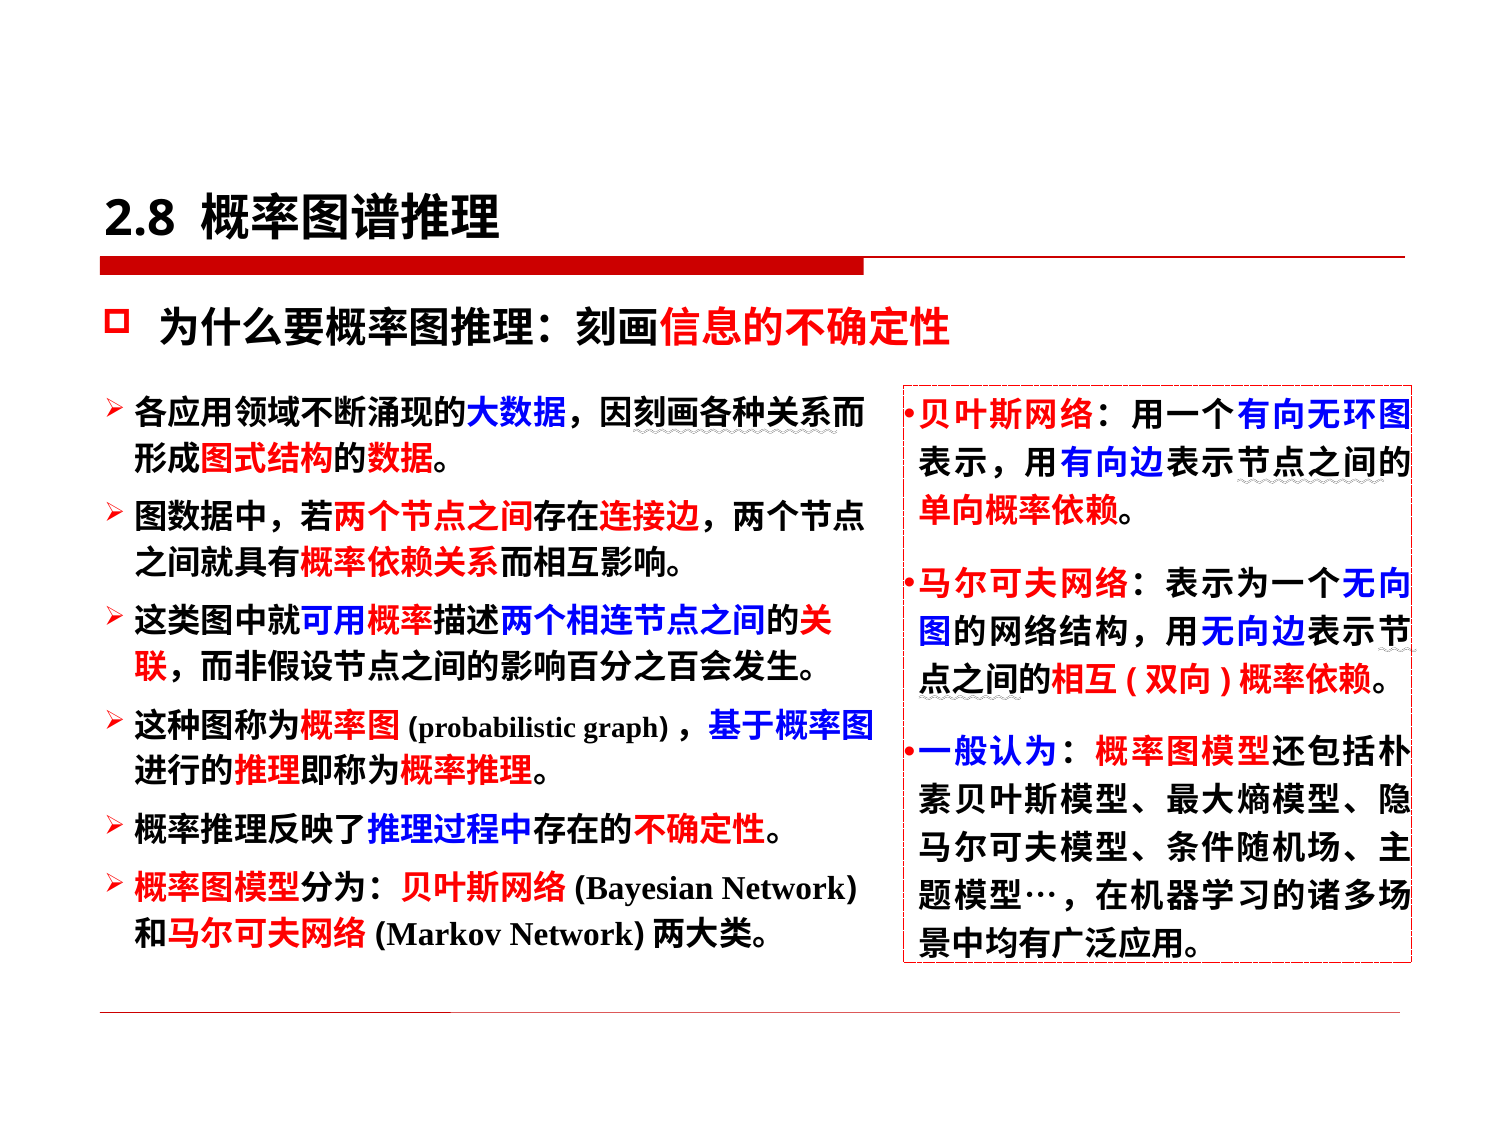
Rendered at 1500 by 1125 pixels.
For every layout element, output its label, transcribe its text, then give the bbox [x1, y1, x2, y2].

text_box 贝叶斯网络：用一个有向无环图表示，用有向边表示节点之间的单向概率依赖。 马尔可夫网络：表示为一个无向图的网络结构，用无向边表示节点之间的相互(双向)概率依赖。 一般认为：概率图模型还包括朴素贝叶斯模型、最大熵模型、隐马尔可夫模型、条件随机场、主题模型…，在机器学习的诸多场景中均有广泛应用。 [903, 385, 1412, 963]
text_box 为什么要概率图推理：刻画信息的不确定性 [102, 301, 975, 352]
text_box 各应用领域不断涌现的大数据，因刻画各种关系而形成图式结构的数据。 图数据中，若两个节点之间存在连接边，两个节点之间就具有概率依赖关系而相互影响。 这类图中就可用概率描述两个相连节点之间的关联，而非假设节点之间的影响百分之百会发生。 这种图称为概率图(probabilistic graph)，基于概率图进行的推理即称为概率推理。 概率推理反映了推理过程中存在的不确定性。 概率图模型分为：贝叶斯网络(Bayesian Network)和马尔可夫网络(Markov Network)两大类。 [104, 385, 892, 953]
text_box 2.8 概率图谱推理 [104, 186, 526, 246]
